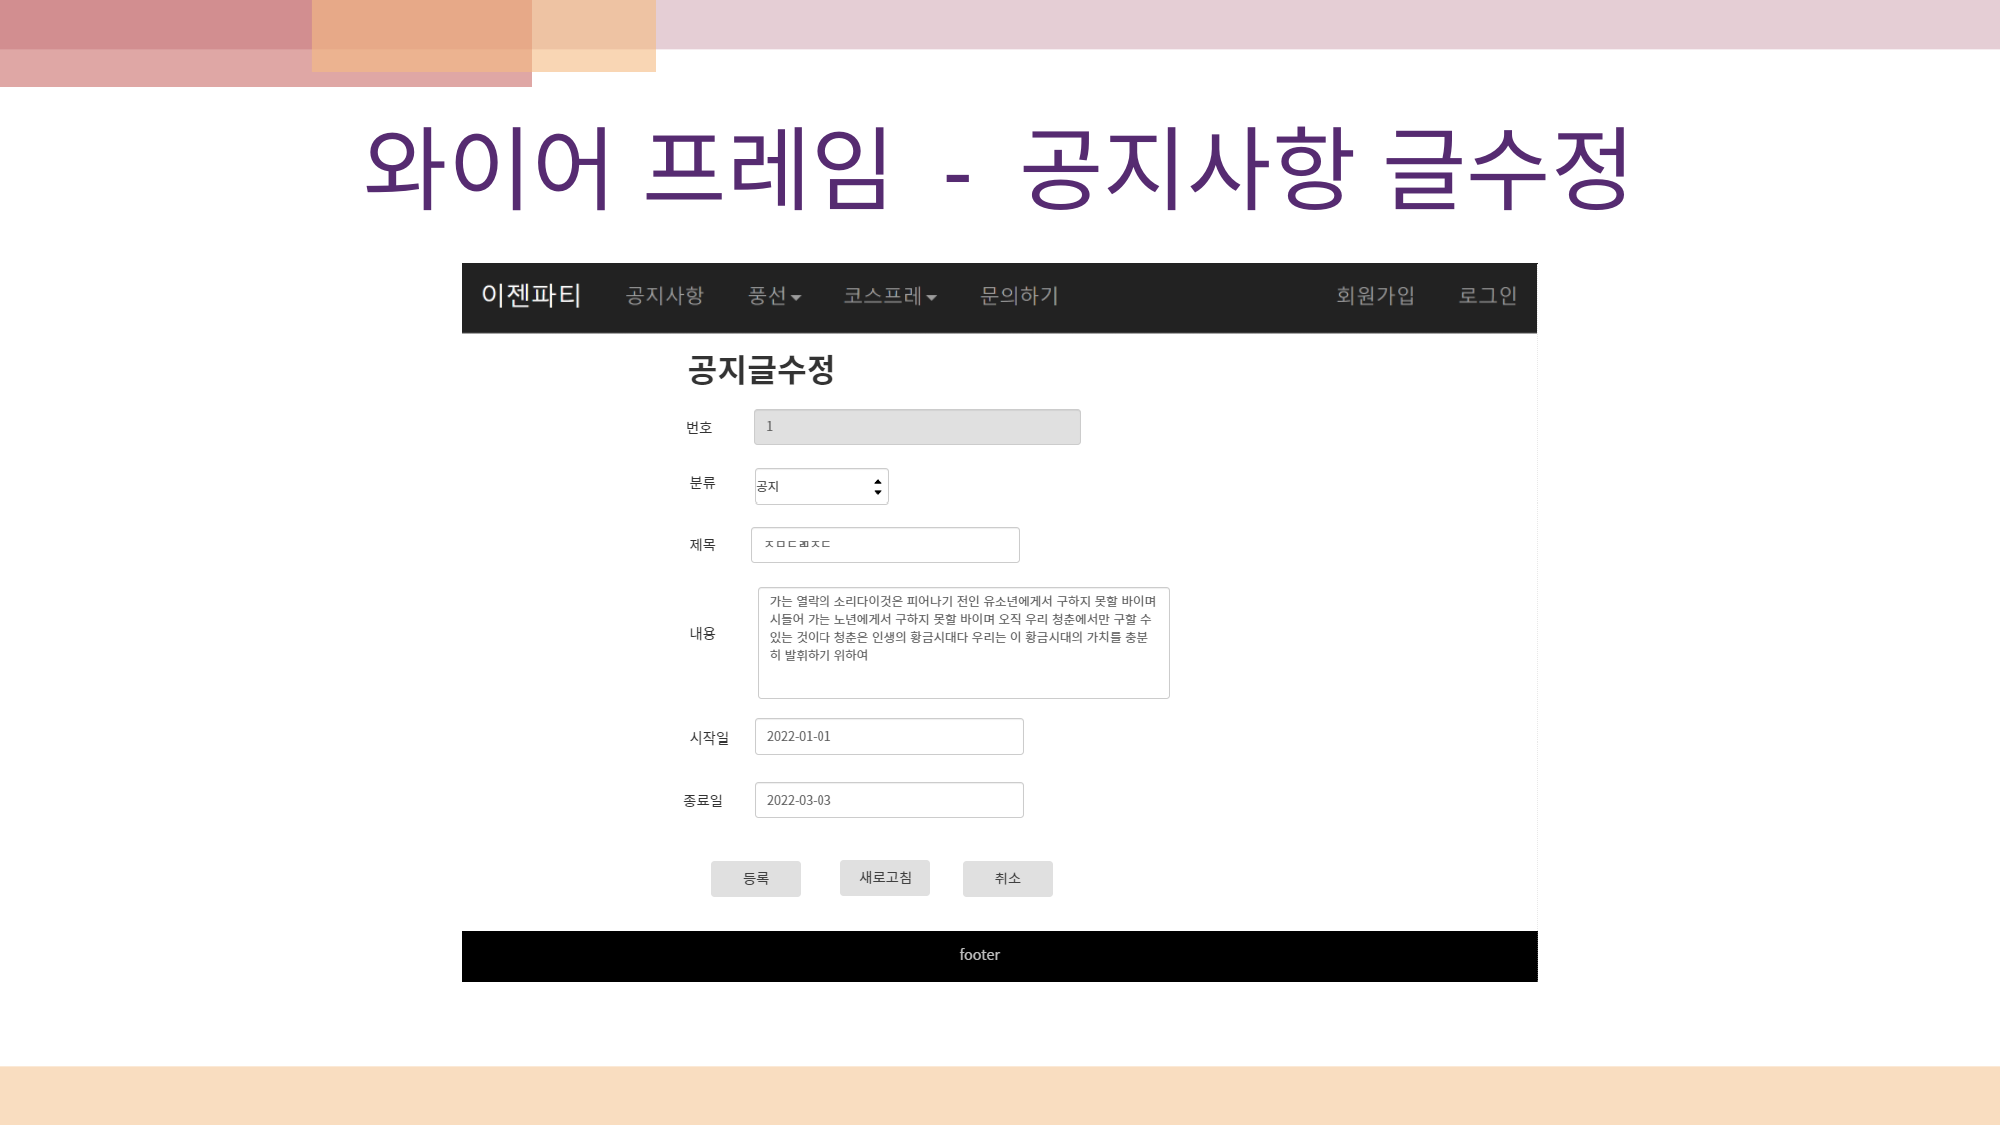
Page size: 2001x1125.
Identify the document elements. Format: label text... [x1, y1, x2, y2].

picture [462, 263, 1538, 983]
title 와이어 프레임 - 공지사항 글수정 [99, 88, 1900, 246]
